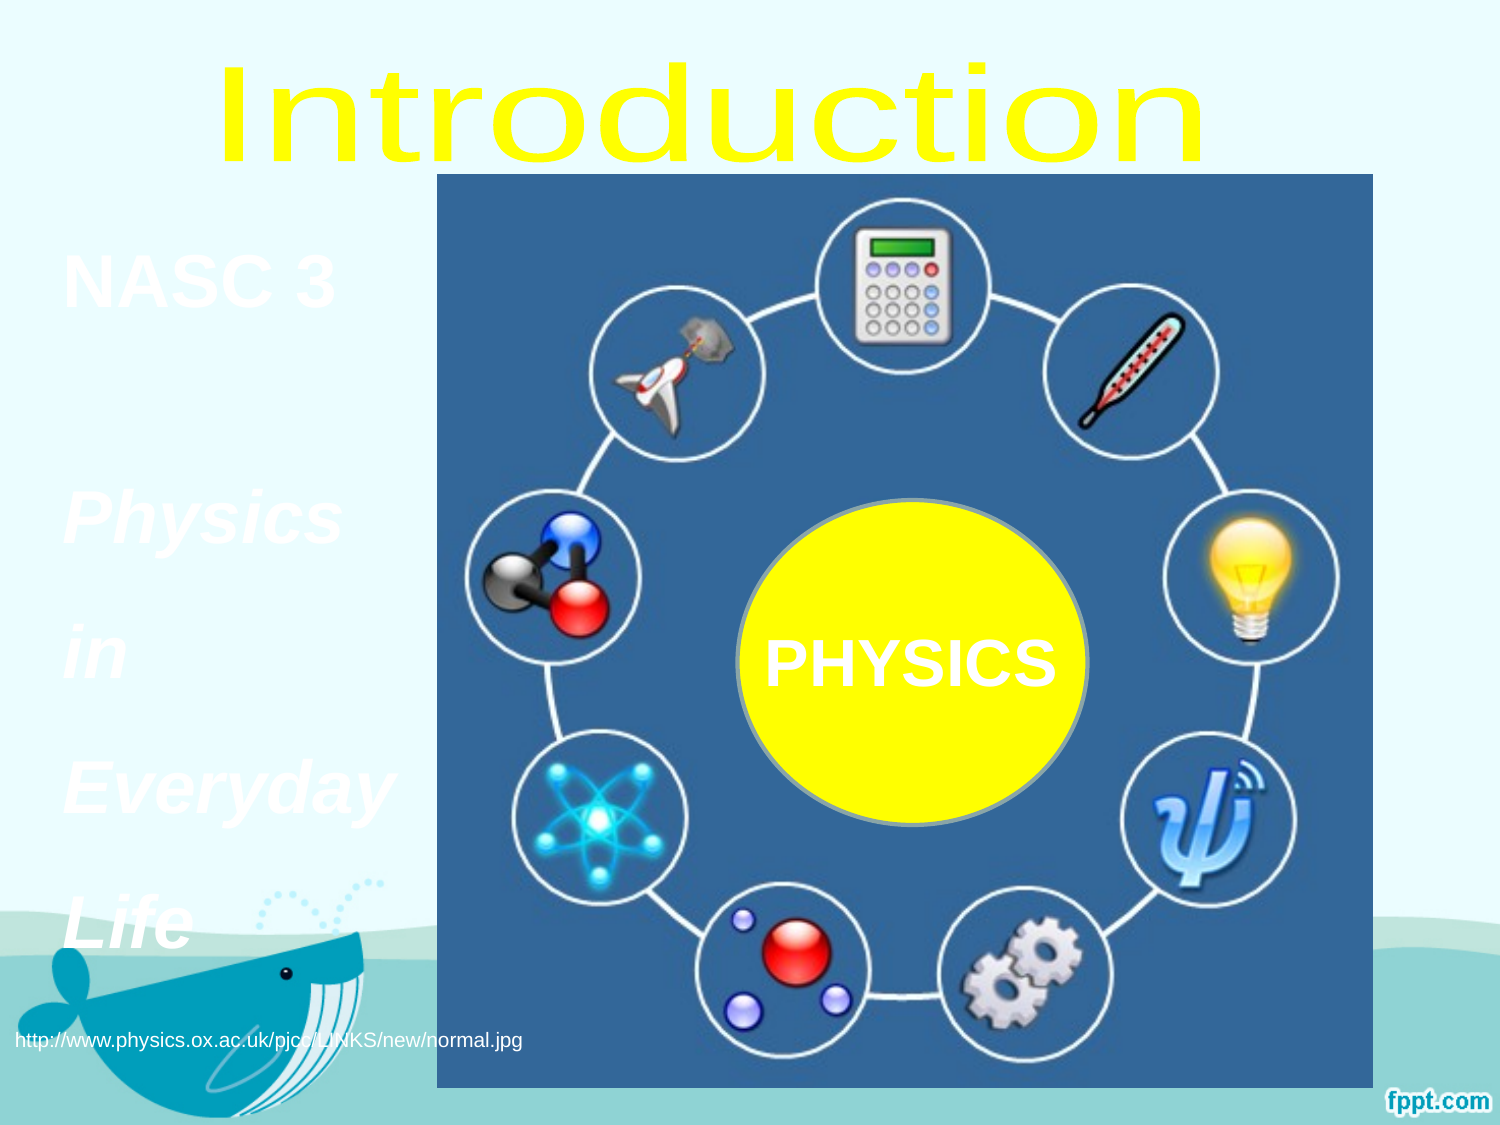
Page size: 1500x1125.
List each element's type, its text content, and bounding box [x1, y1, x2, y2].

subtitle NASC 3 Physics in Everyday Life [62, 249, 413, 1001]
picture [0, 0, 1500, 1125]
text_box http://www.physics.ox.ac.uk/pjcc/LINKS/new/normal.jpg [0, 1018, 432, 1059]
